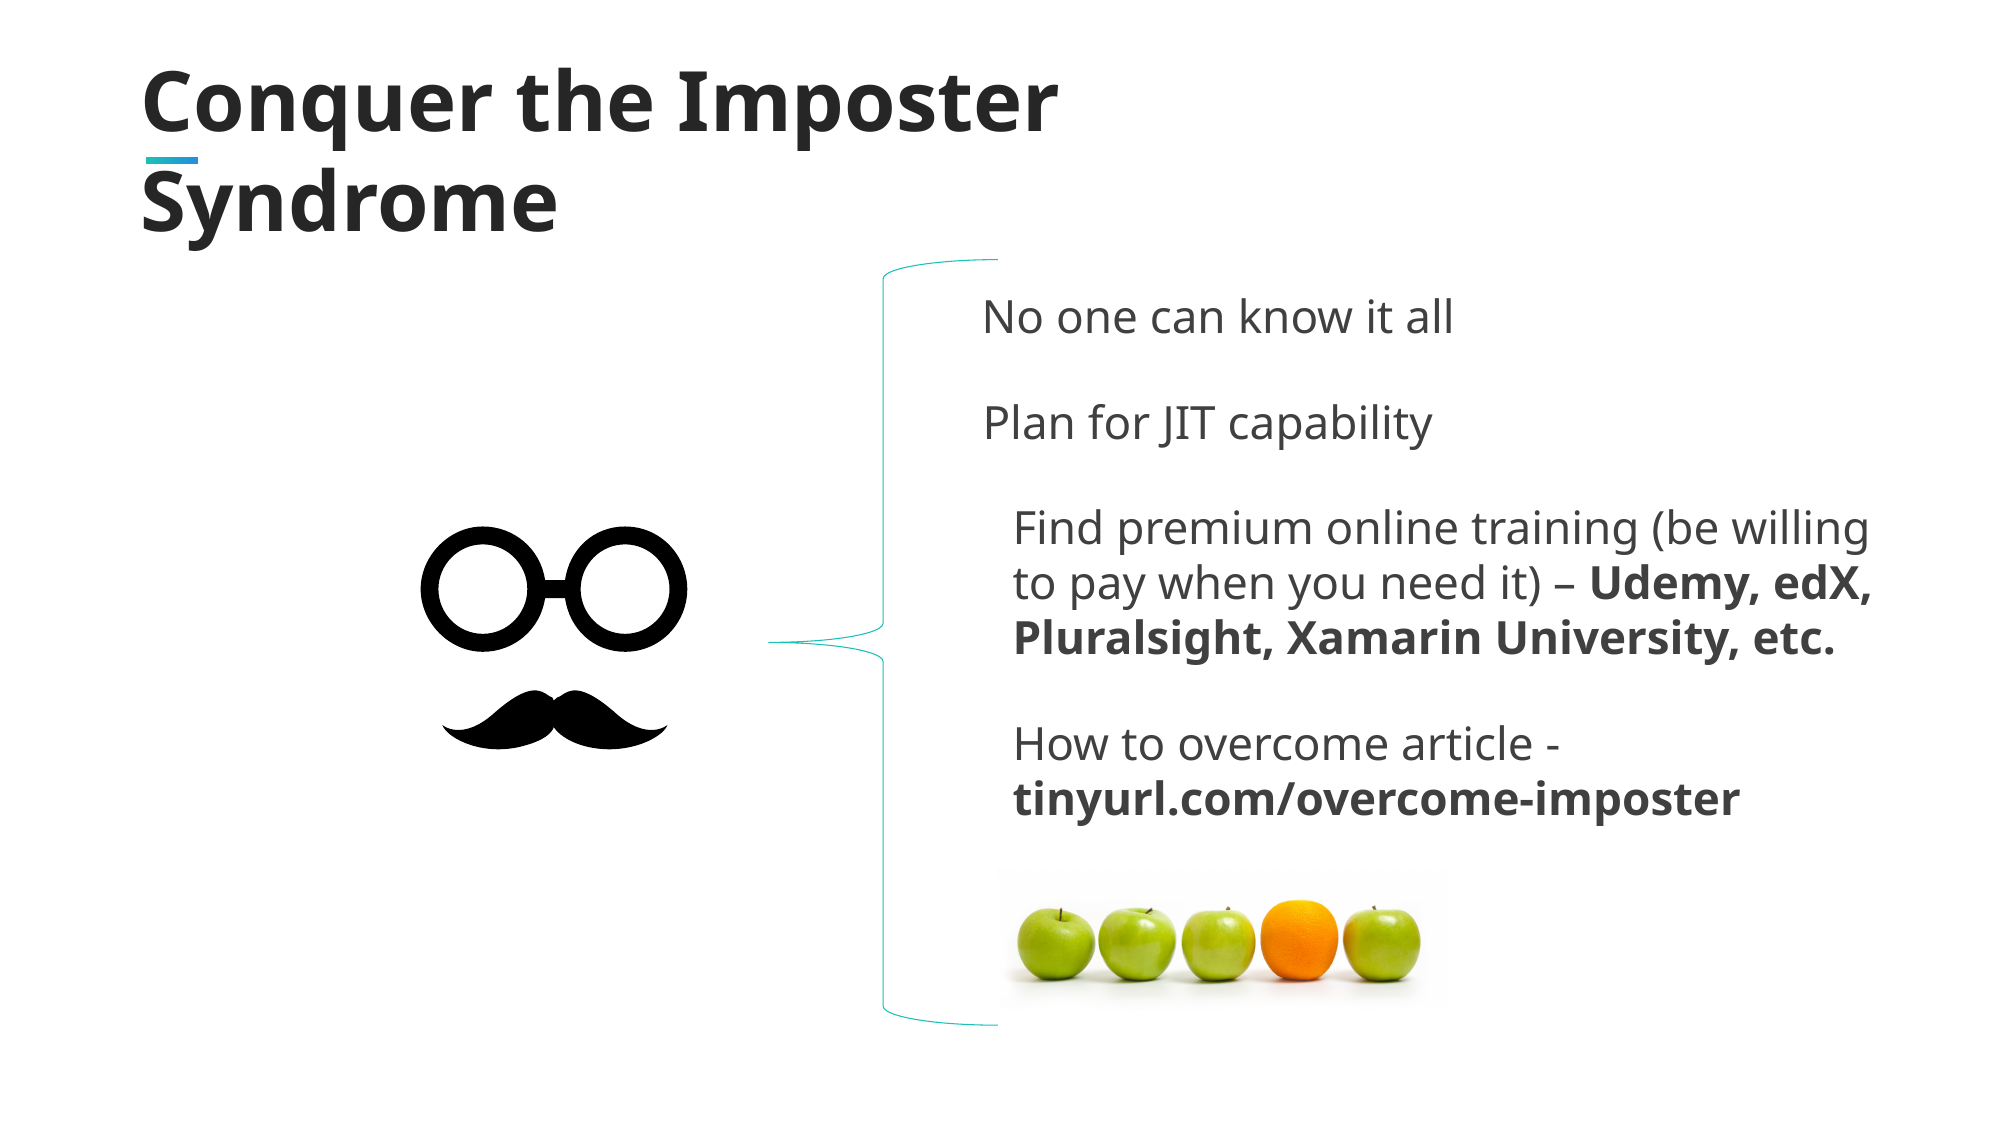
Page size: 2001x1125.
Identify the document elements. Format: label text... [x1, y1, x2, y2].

text_box Conquer the Imposter Syndrome [126, 40, 1306, 256]
text_box Plan for JIT capability [967, 385, 1448, 456]
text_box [420, 526, 688, 759]
text_box [144, 155, 199, 166]
text_box [768, 259, 998, 1026]
picture [997, 868, 1450, 1011]
text_box No one can know it all [966, 280, 1470, 351]
text_box How to overcome article - tinyurl.com/overcome-imposter [997, 707, 1865, 833]
text_box Find premium online training (be willing to pay when you need it) – Udemy, edX, Pluralsight, Xamarin University, etc. [997, 491, 1936, 671]
